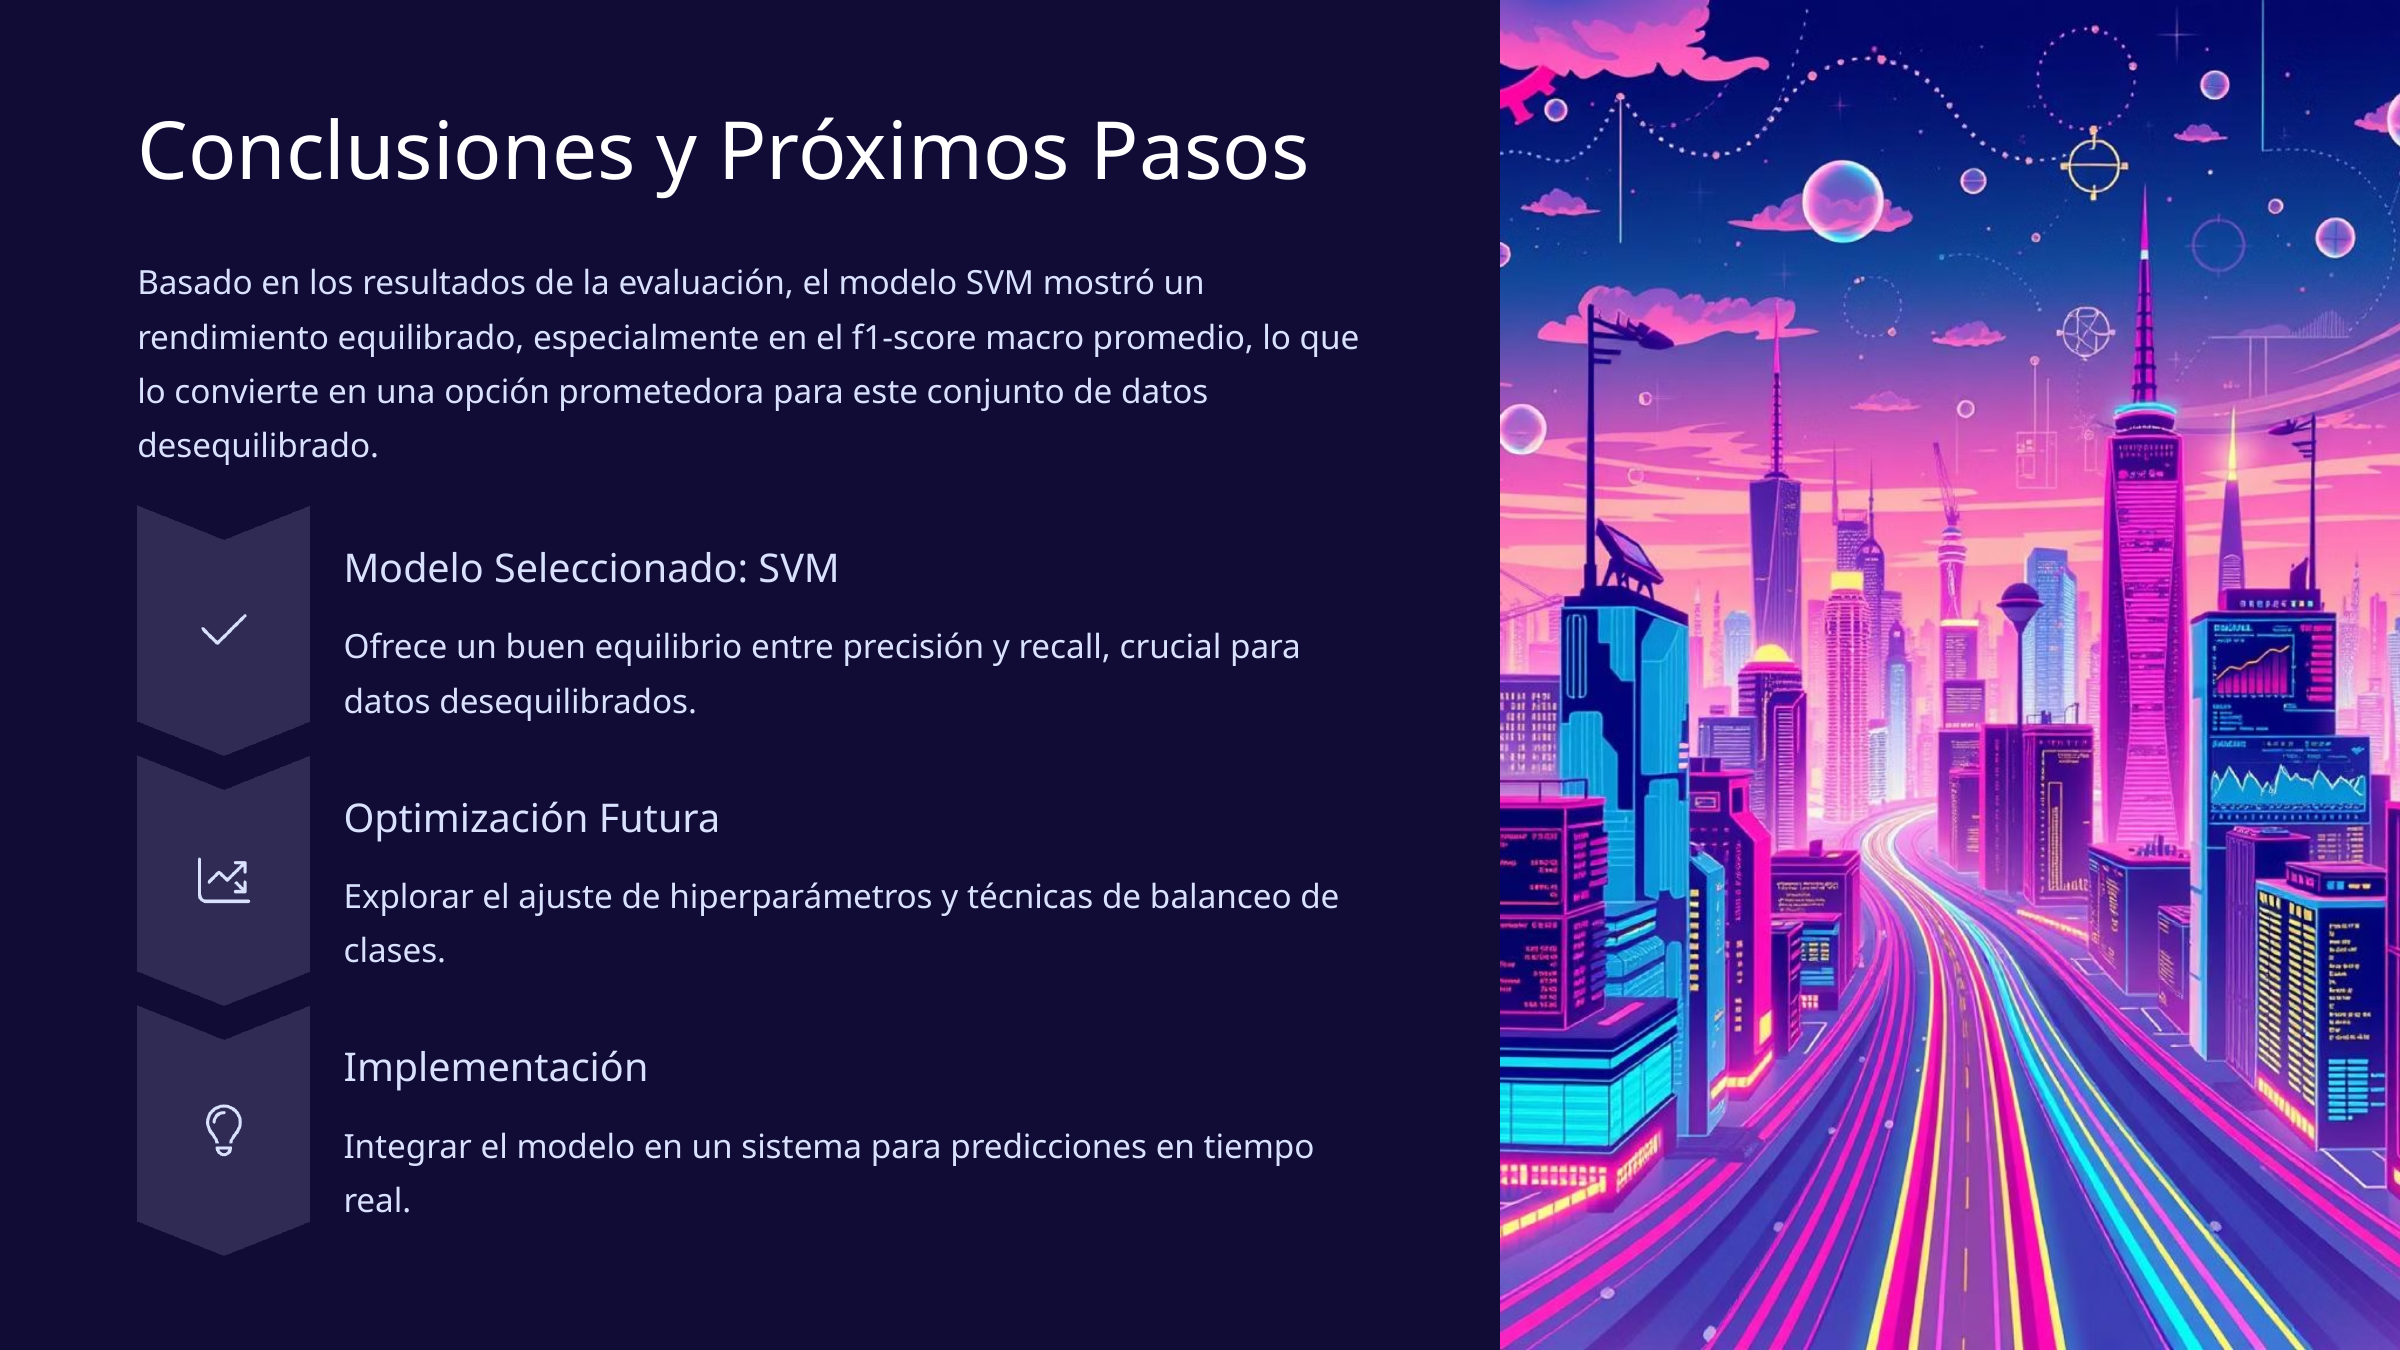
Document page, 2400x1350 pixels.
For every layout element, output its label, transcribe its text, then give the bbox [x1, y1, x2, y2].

picture [1499, 0, 2400, 1350]
text_box Integrar el modelo en un sistema para predicciones en tiempo real. [343, 1110, 1363, 1221]
text_box Explorar el ajuste de hiperparámetros y técnicas de balanceo de clases. [343, 861, 1363, 971]
text_box Modelo Seleccionado: SVM [343, 540, 823, 591]
text_box Conclusiones y Próximos Pasos [137, 94, 1268, 196]
picture [137, 505, 310, 1256]
text_box Implementación [343, 1039, 748, 1091]
text_box Ofrece un buen equilibrio entre precisión y recall, crucial para datos desequilibrados. [343, 611, 1363, 722]
text_box Optimización Futura [343, 789, 748, 841]
text_box Basado en los resultados de la evaluación, el modelo SVM mostró un rendimiento equilibrado, especialmente en el f1-score macro promedio, lo que lo convierte en una opción prometedora para este conjunto de datos desequilibrado. [137, 247, 1363, 468]
